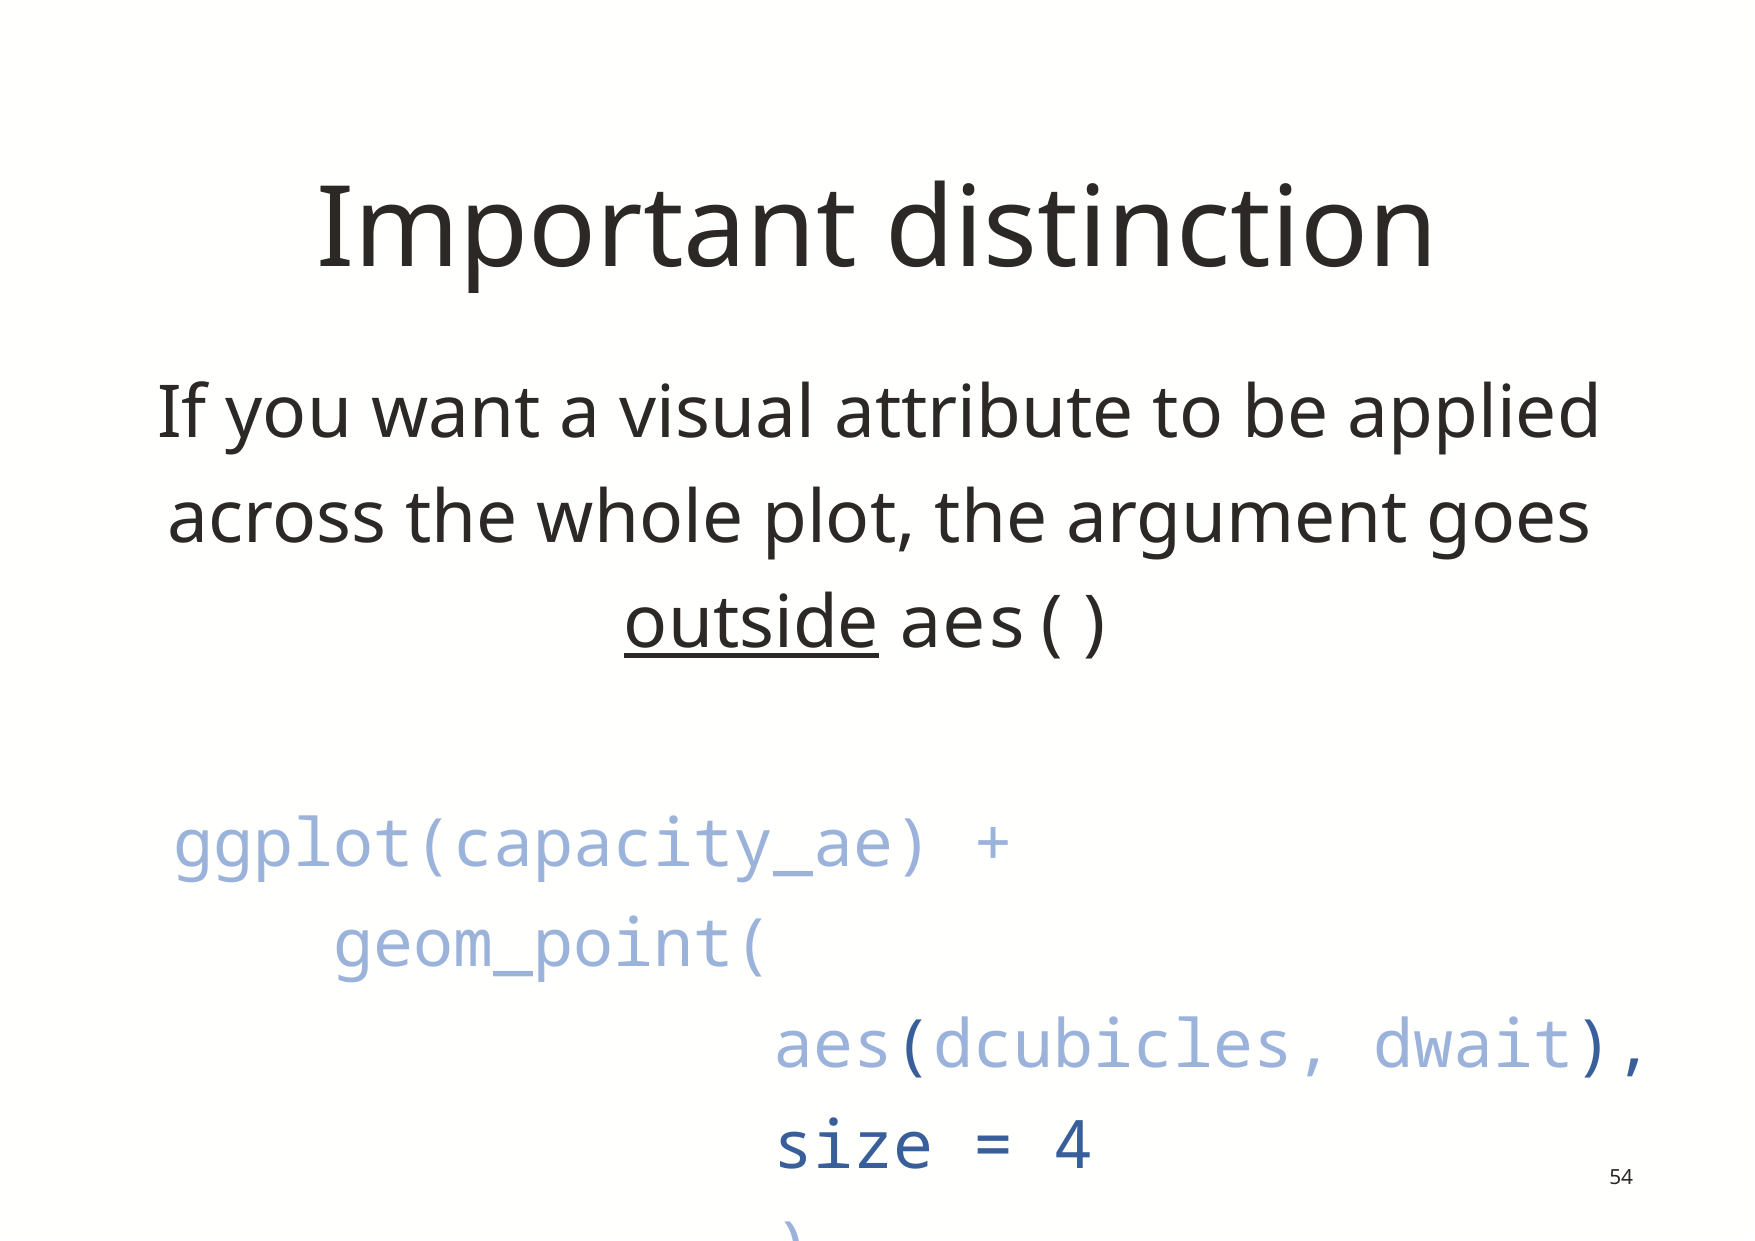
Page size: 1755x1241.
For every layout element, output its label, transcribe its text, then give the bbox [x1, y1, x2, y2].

title Important distinction [109, 182, 1645, 301]
list If you want a visual attribute to be applied across the whole plot, the argument goes outside aes() ggplot(capacity_ae) + geom_point( aes(dcubicles, dwait), size = 4 ) [41, 335, 1719, 1152]
slide_number 54 [1526, 1151, 1645, 1211]
